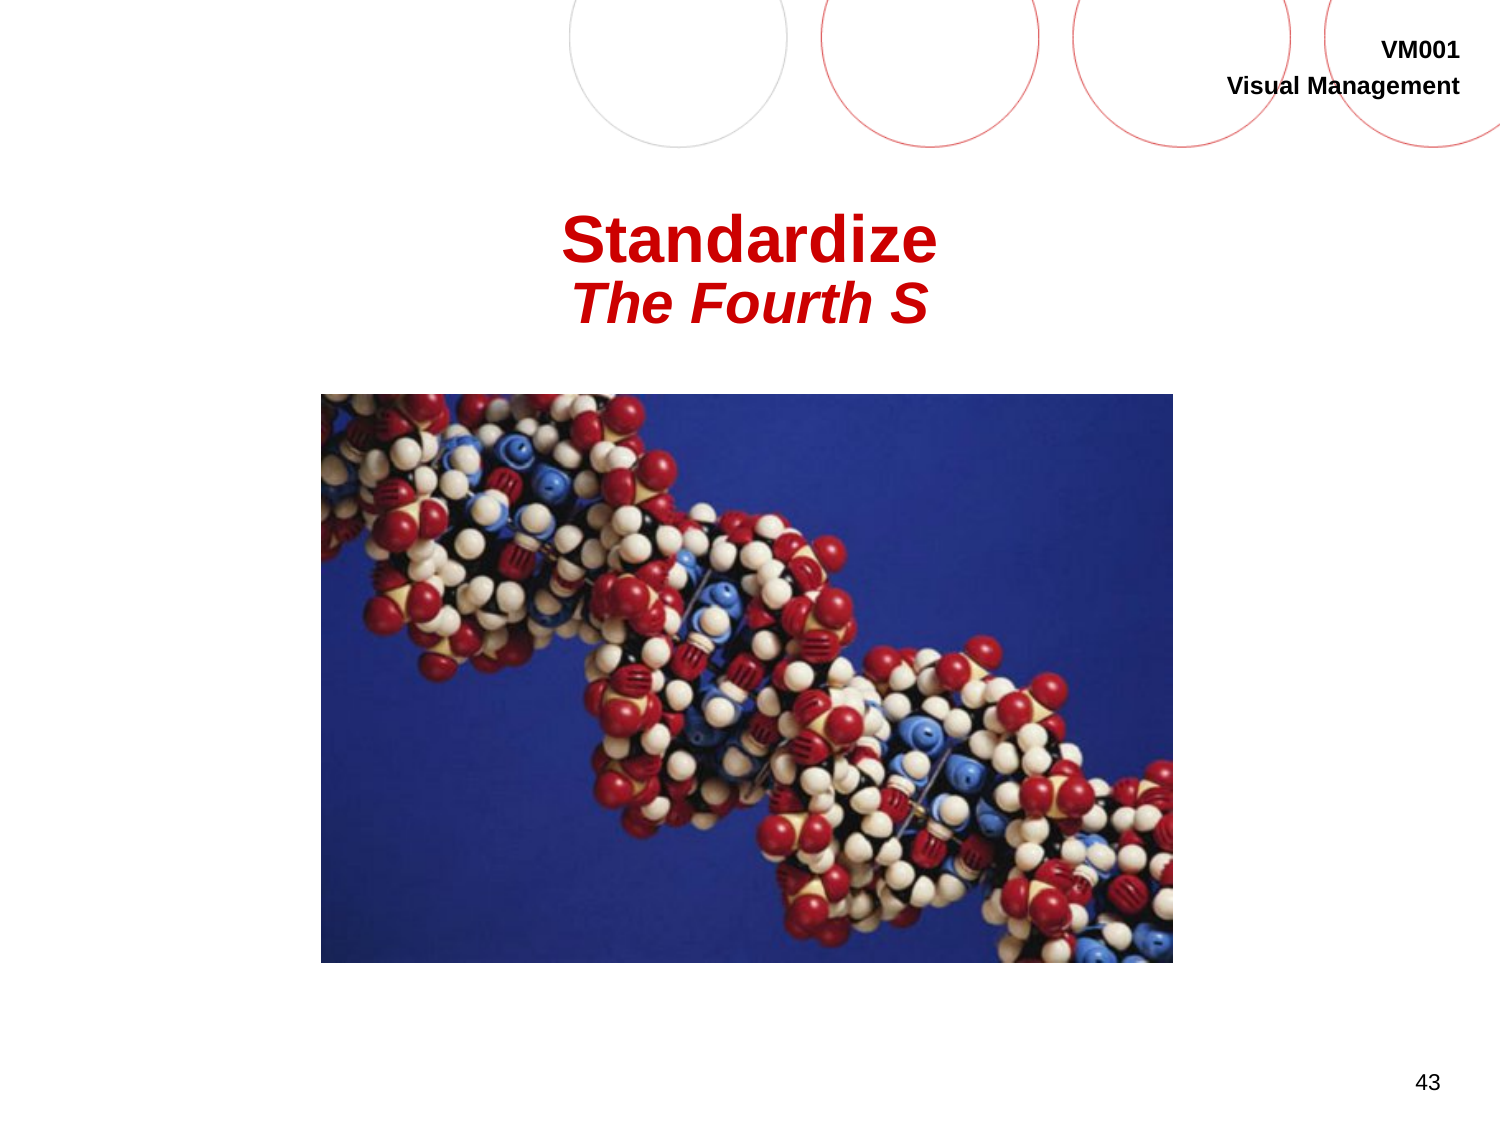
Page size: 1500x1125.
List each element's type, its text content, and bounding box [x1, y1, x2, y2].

title Standardize The Fourth S [87, 207, 1413, 362]
picture [320, 393, 1173, 963]
picture [568, 0, 1500, 149]
